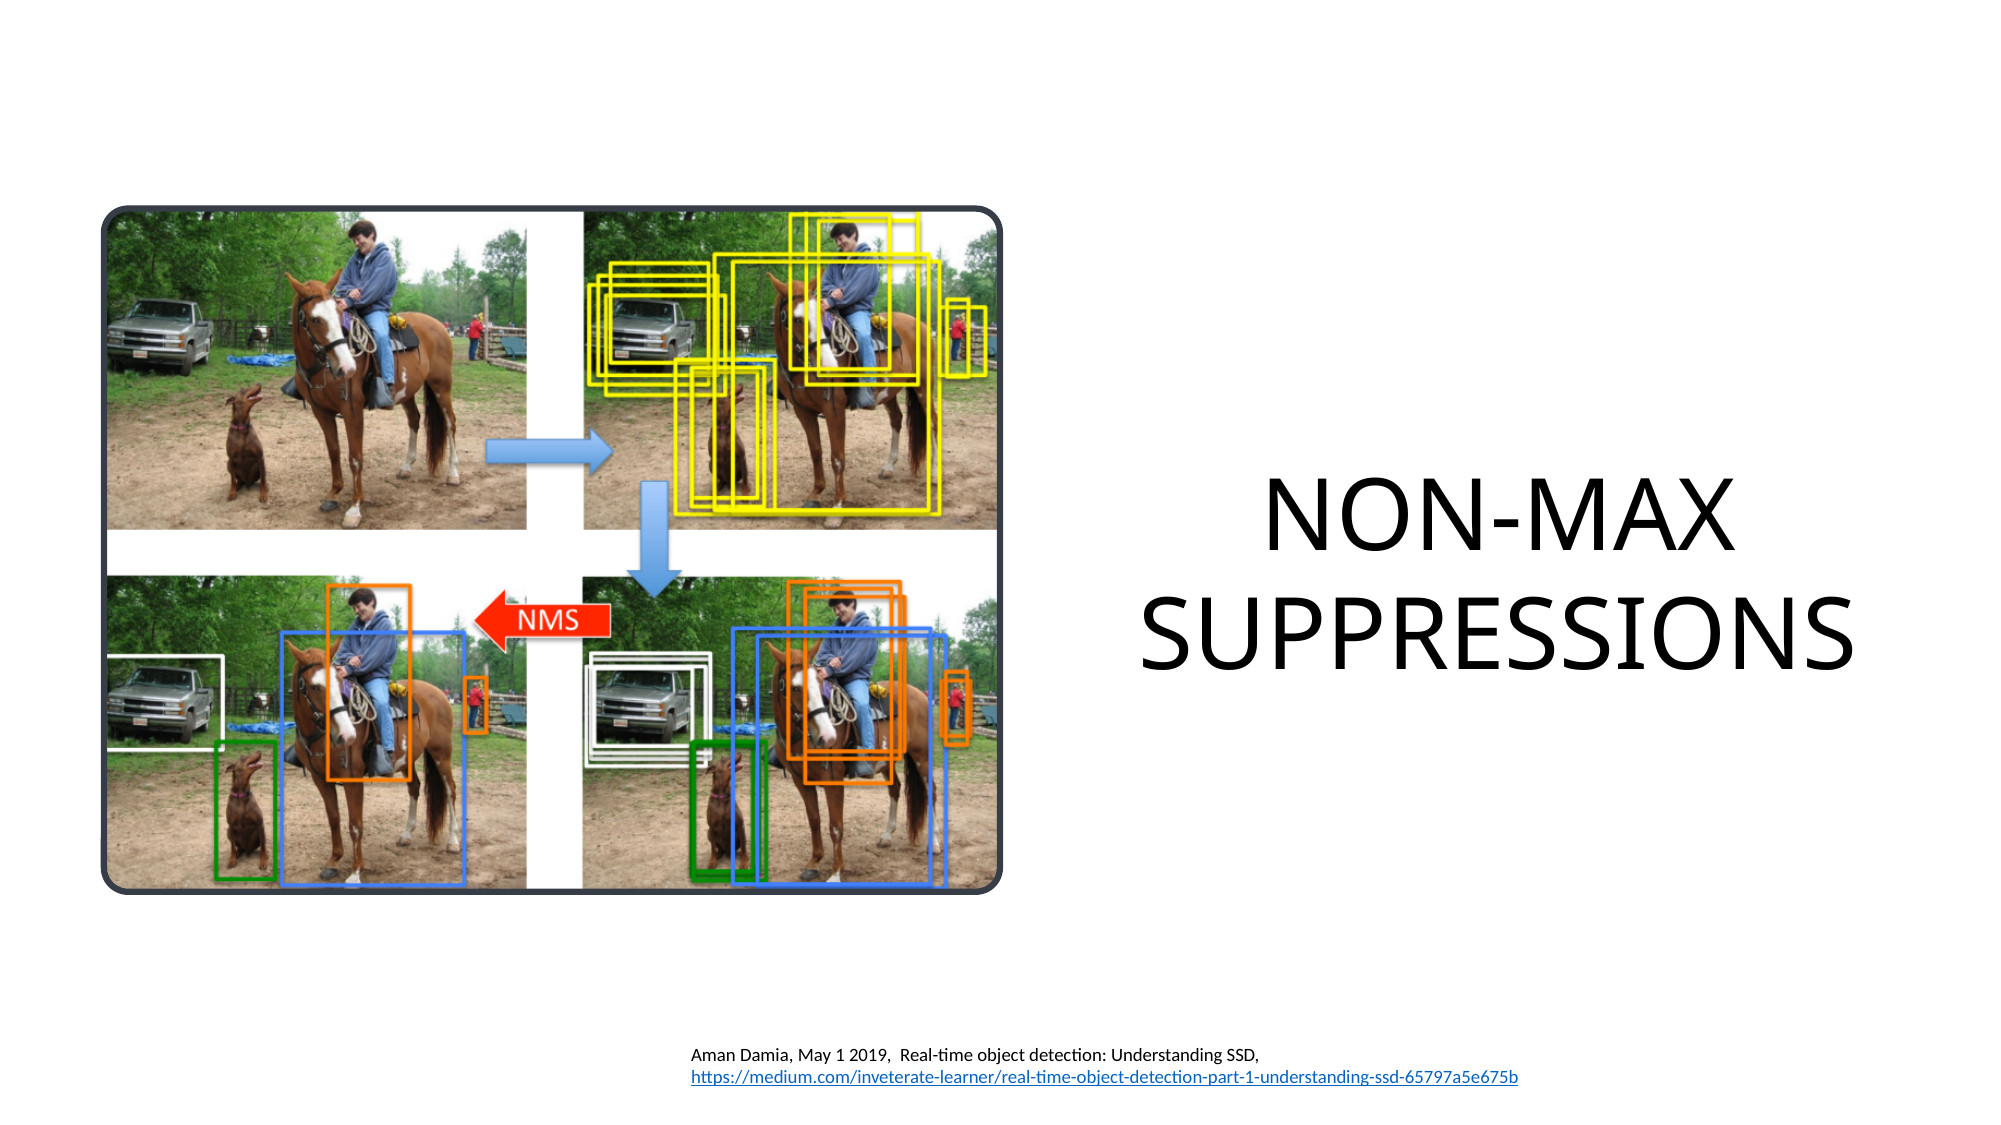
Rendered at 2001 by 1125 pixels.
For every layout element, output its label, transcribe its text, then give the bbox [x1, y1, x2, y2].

text_box Non-Max Suppressions [1104, 99, 1892, 698]
text_box Aman Damia, May 1 2019, Real-time object detection: Understanding SSD, https://medium.com/inveterate-learner/real-time-object-detection-part-1-understanding-ssd-65797a5e675b [676, 1034, 1992, 1118]
picture [103, 208, 1000, 892]
